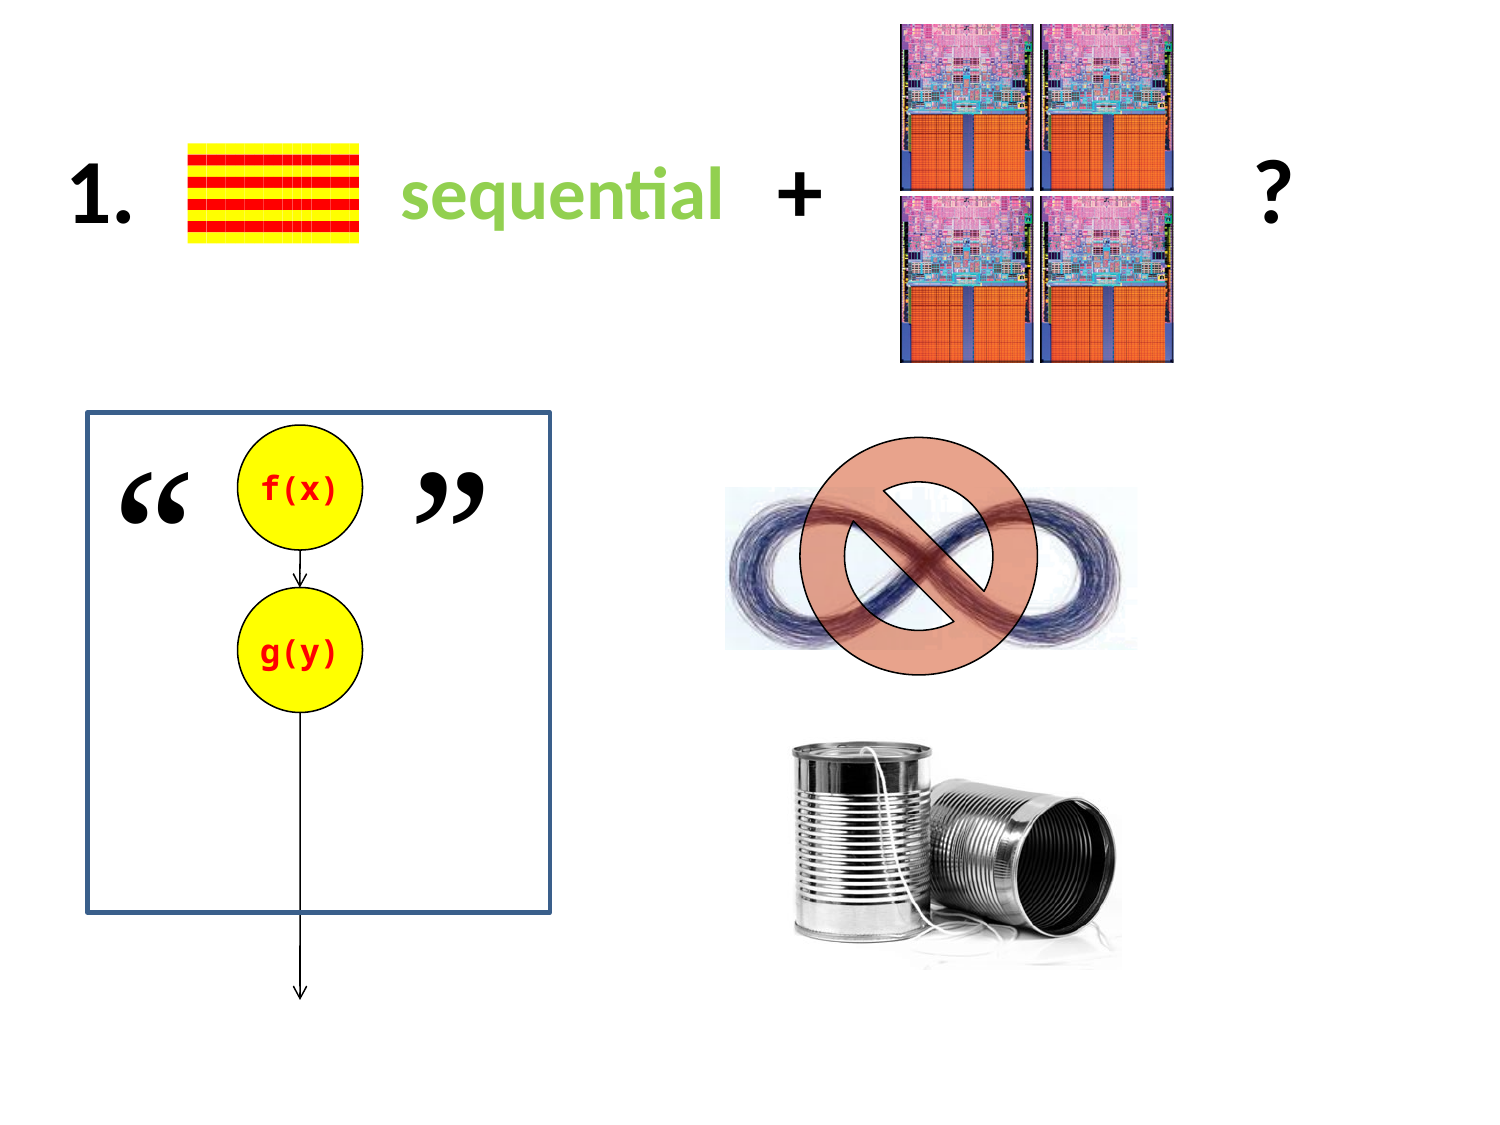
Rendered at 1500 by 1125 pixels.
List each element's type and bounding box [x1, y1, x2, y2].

text_box [50, 124, 152, 250]
text_box [1237, 124, 1311, 250]
text_box [87, 412, 551, 913]
text_box [822, 437, 1016, 487]
text_box [187, 137, 761, 244]
text_box [762, 124, 839, 250]
picture [724, 487, 1138, 971]
text_box [899, 24, 1175, 363]
